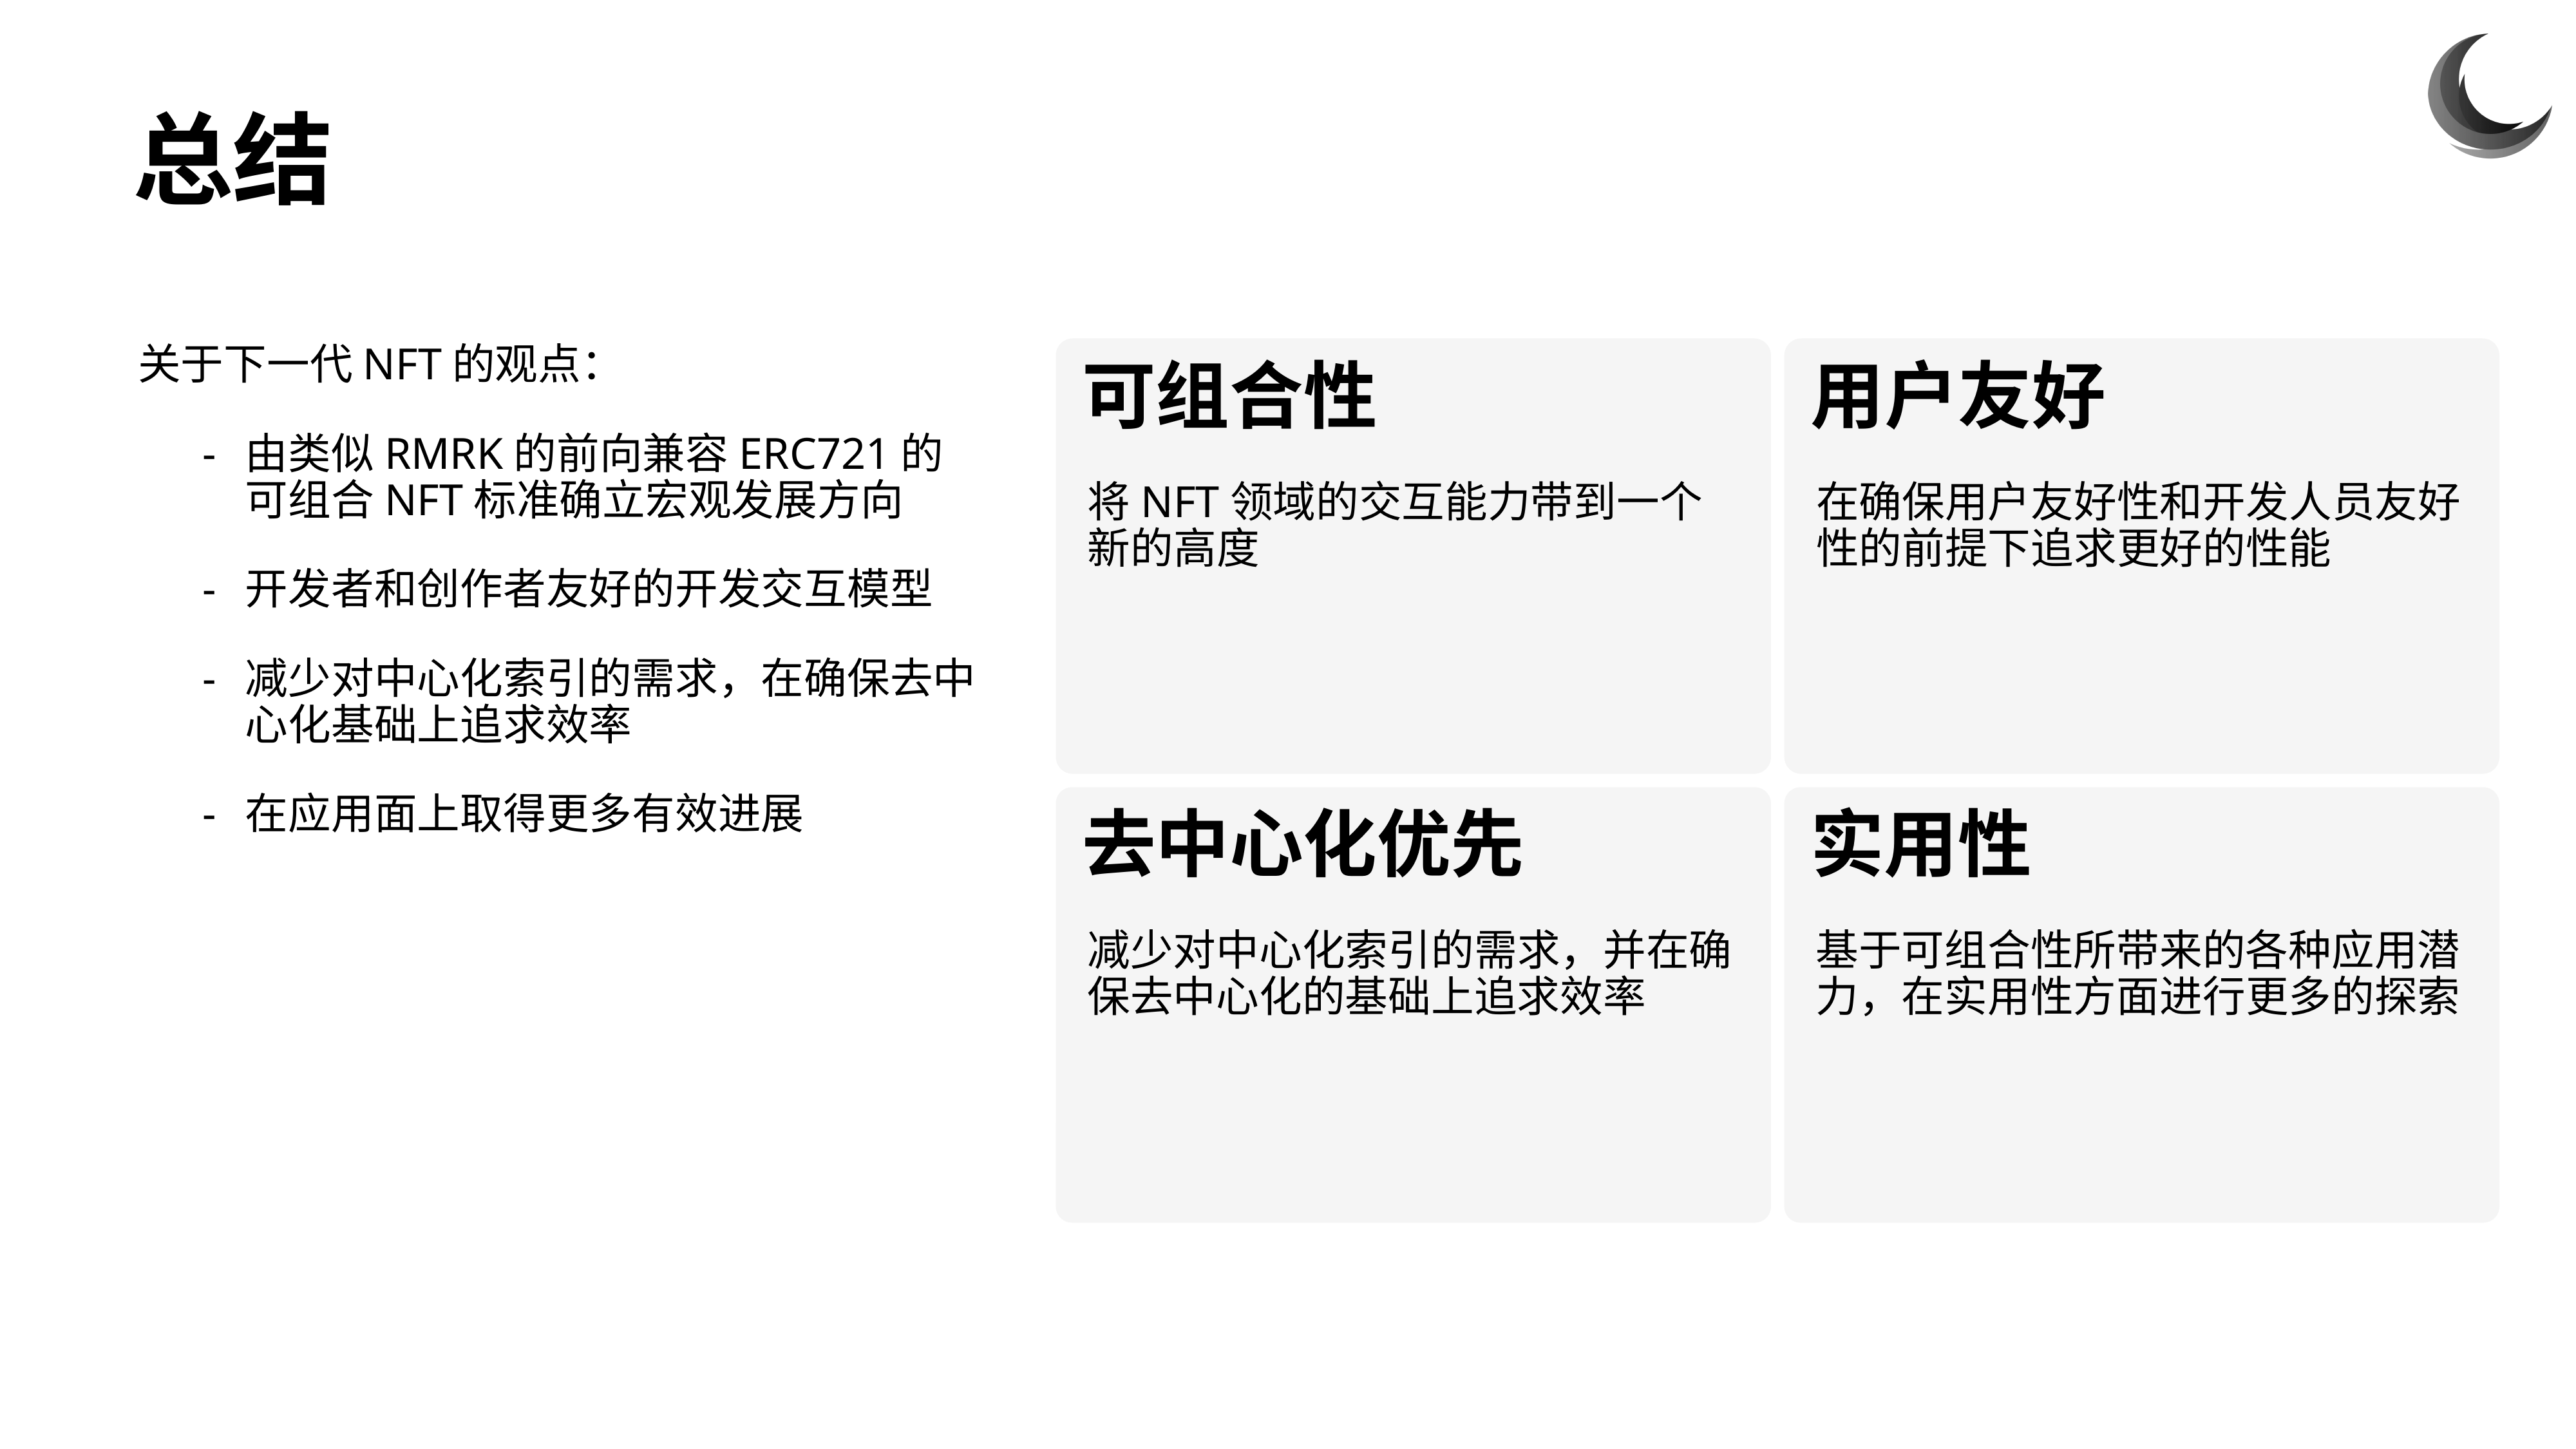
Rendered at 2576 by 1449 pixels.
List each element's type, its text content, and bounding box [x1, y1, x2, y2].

title 总结 [127, 114, 2449, 266]
text_box 用户友好 在确保用户友好性和开发人员友好性的前提下追求更好的性能 [1784, 338, 2500, 774]
text_box 去中心化优先 减少对中心化索引的需求，并在确保去中心化的基础上追求效率 [1056, 787, 1771, 1223]
text_box 实用性 基于可组合性所带来的各种应用潜力，在实用性方面进行更多的探索 [1784, 787, 2500, 1223]
text_box 关于下一代NFT的观点： 由类似RMRK的前向兼容ERC721的可组合NFT标准确立宏观发展方向 开发者和创作者友好的开发交互模型 减少对中心化索引的需求，在确保去中心化基础上追求效率 在应用面上取得更多有效进展 [111, 337, 1007, 1224]
text_box 可组合性 将NFT领域的交互能力带到一个新的高度 [1056, 338, 1771, 774]
picture [2414, 21, 2566, 171]
